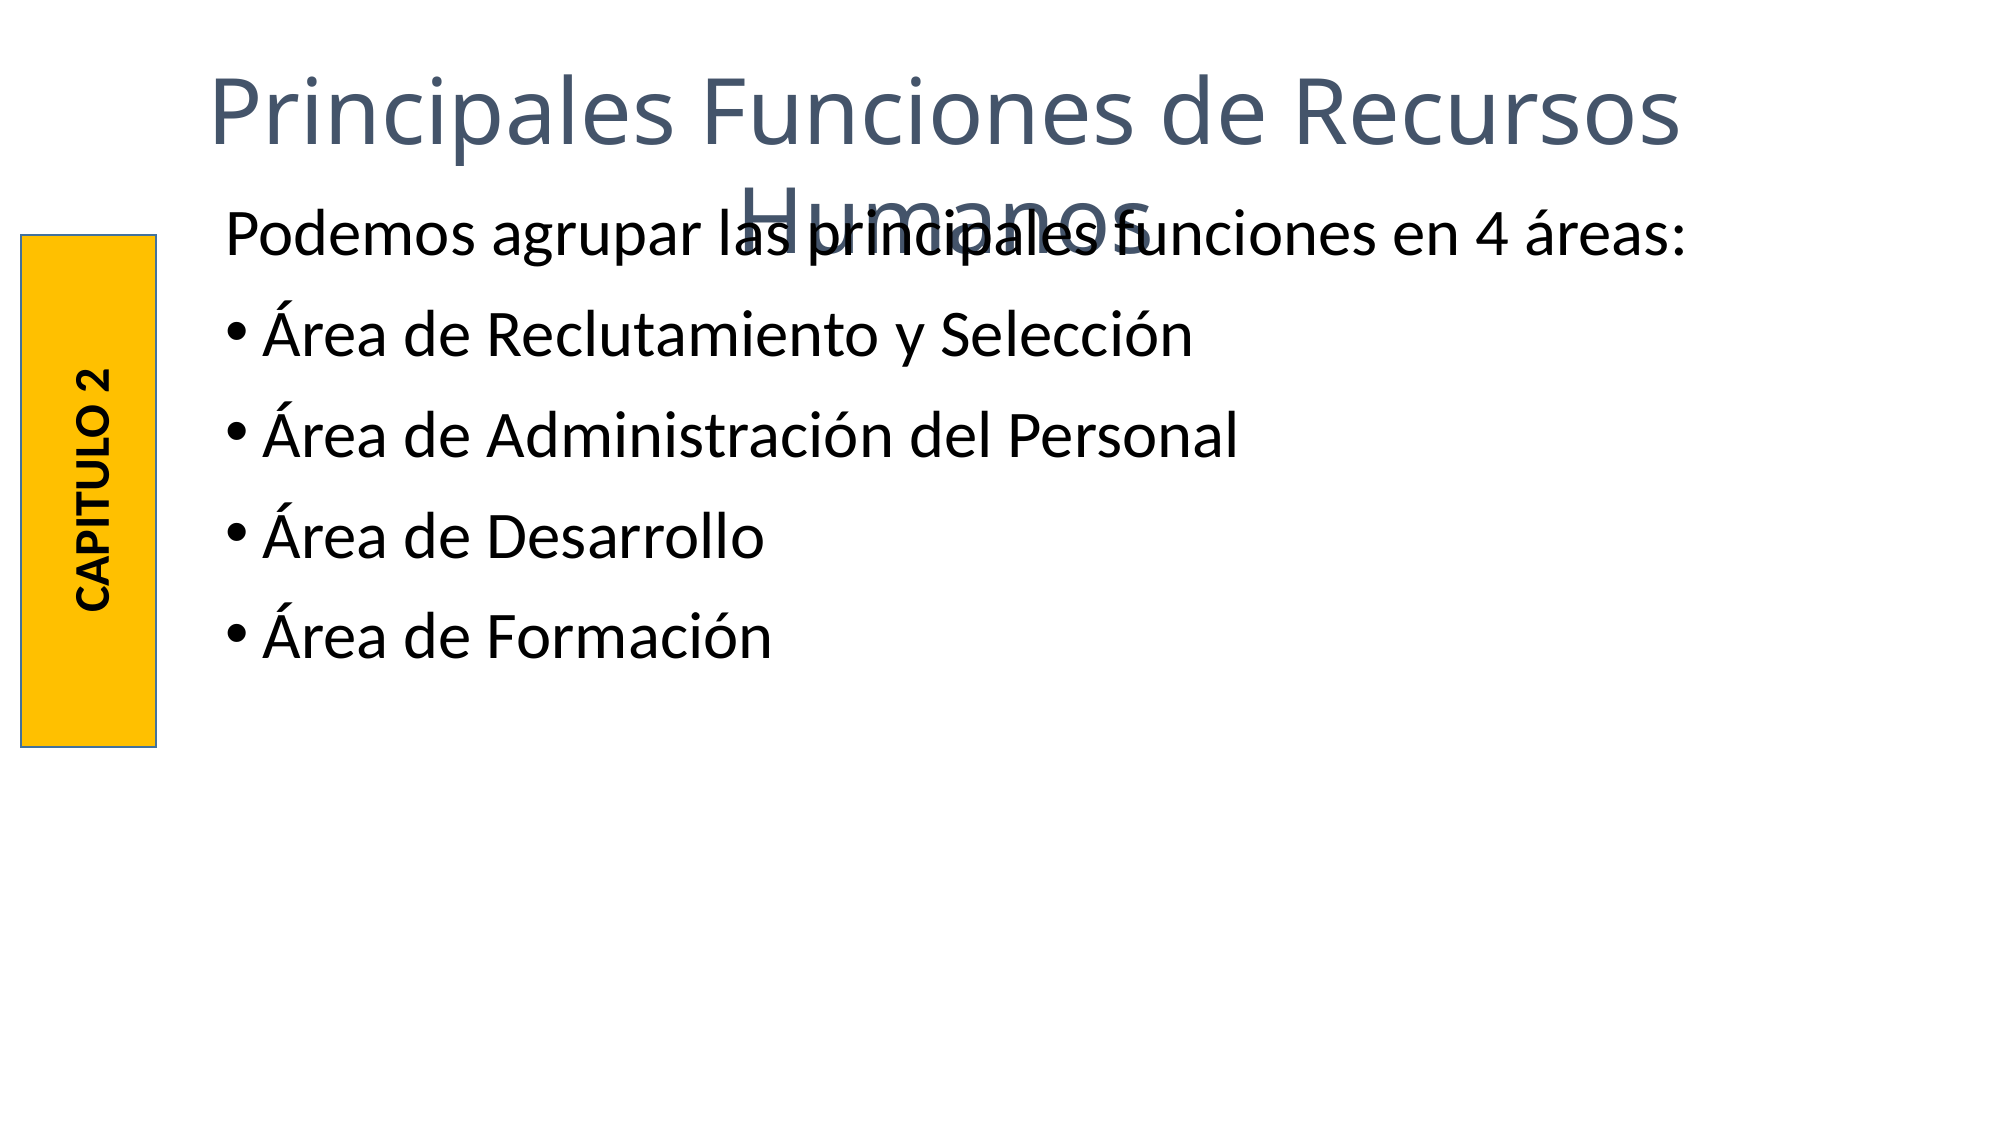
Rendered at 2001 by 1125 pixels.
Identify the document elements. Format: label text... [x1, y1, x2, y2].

text_box Podemos agrupar las principales funciones en 4 áreas: Área de Reclutamiento y Selección Área de Administración del Personal Área de Desarrollo Área de Formación [210, 181, 1894, 944]
text_box CAPITULO 2 [20, 234, 157, 748]
text_box Principales Funciones de Recursos Humanos [75, 45, 1817, 300]
